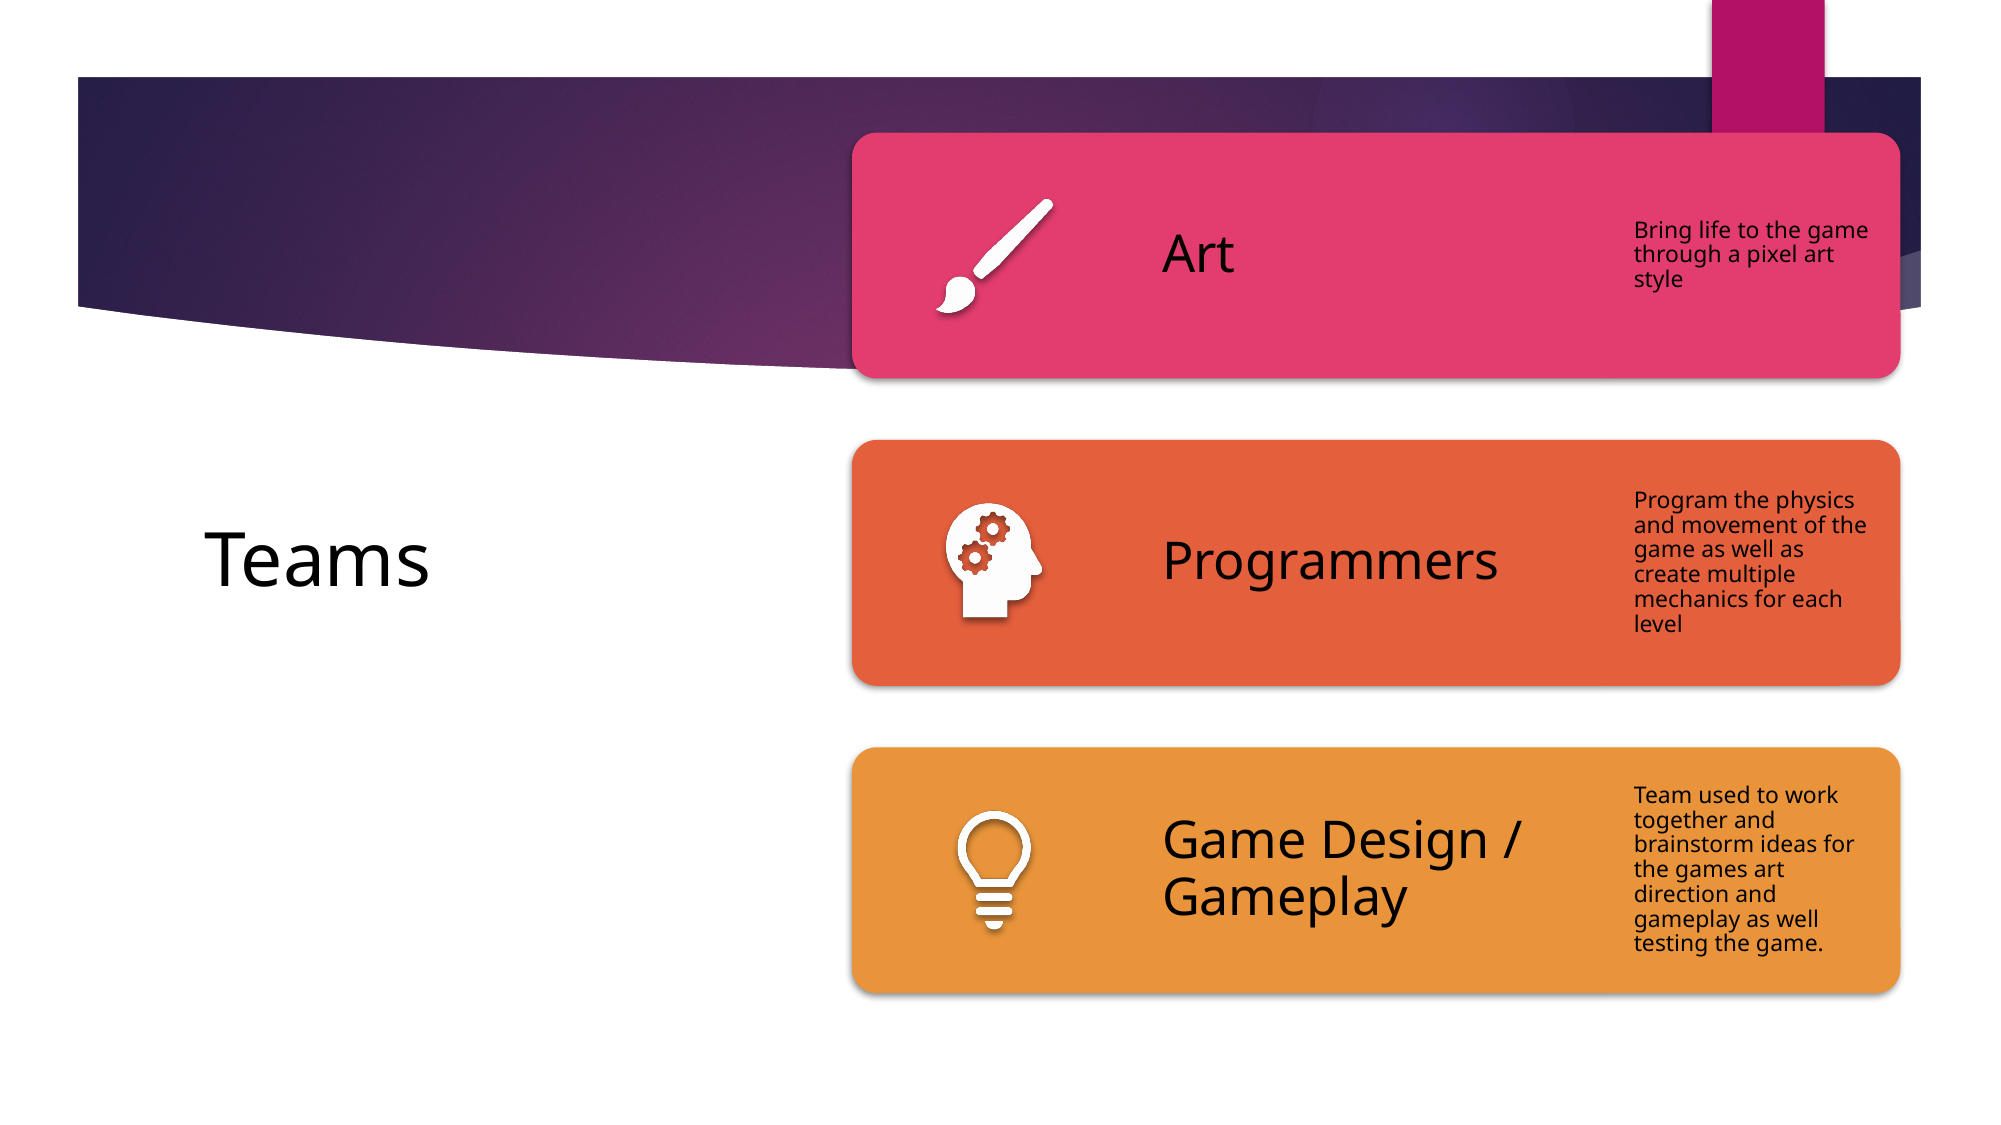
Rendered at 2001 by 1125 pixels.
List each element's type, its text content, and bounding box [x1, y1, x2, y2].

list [851, 132, 1901, 994]
title Teams [189, 159, 673, 953]
